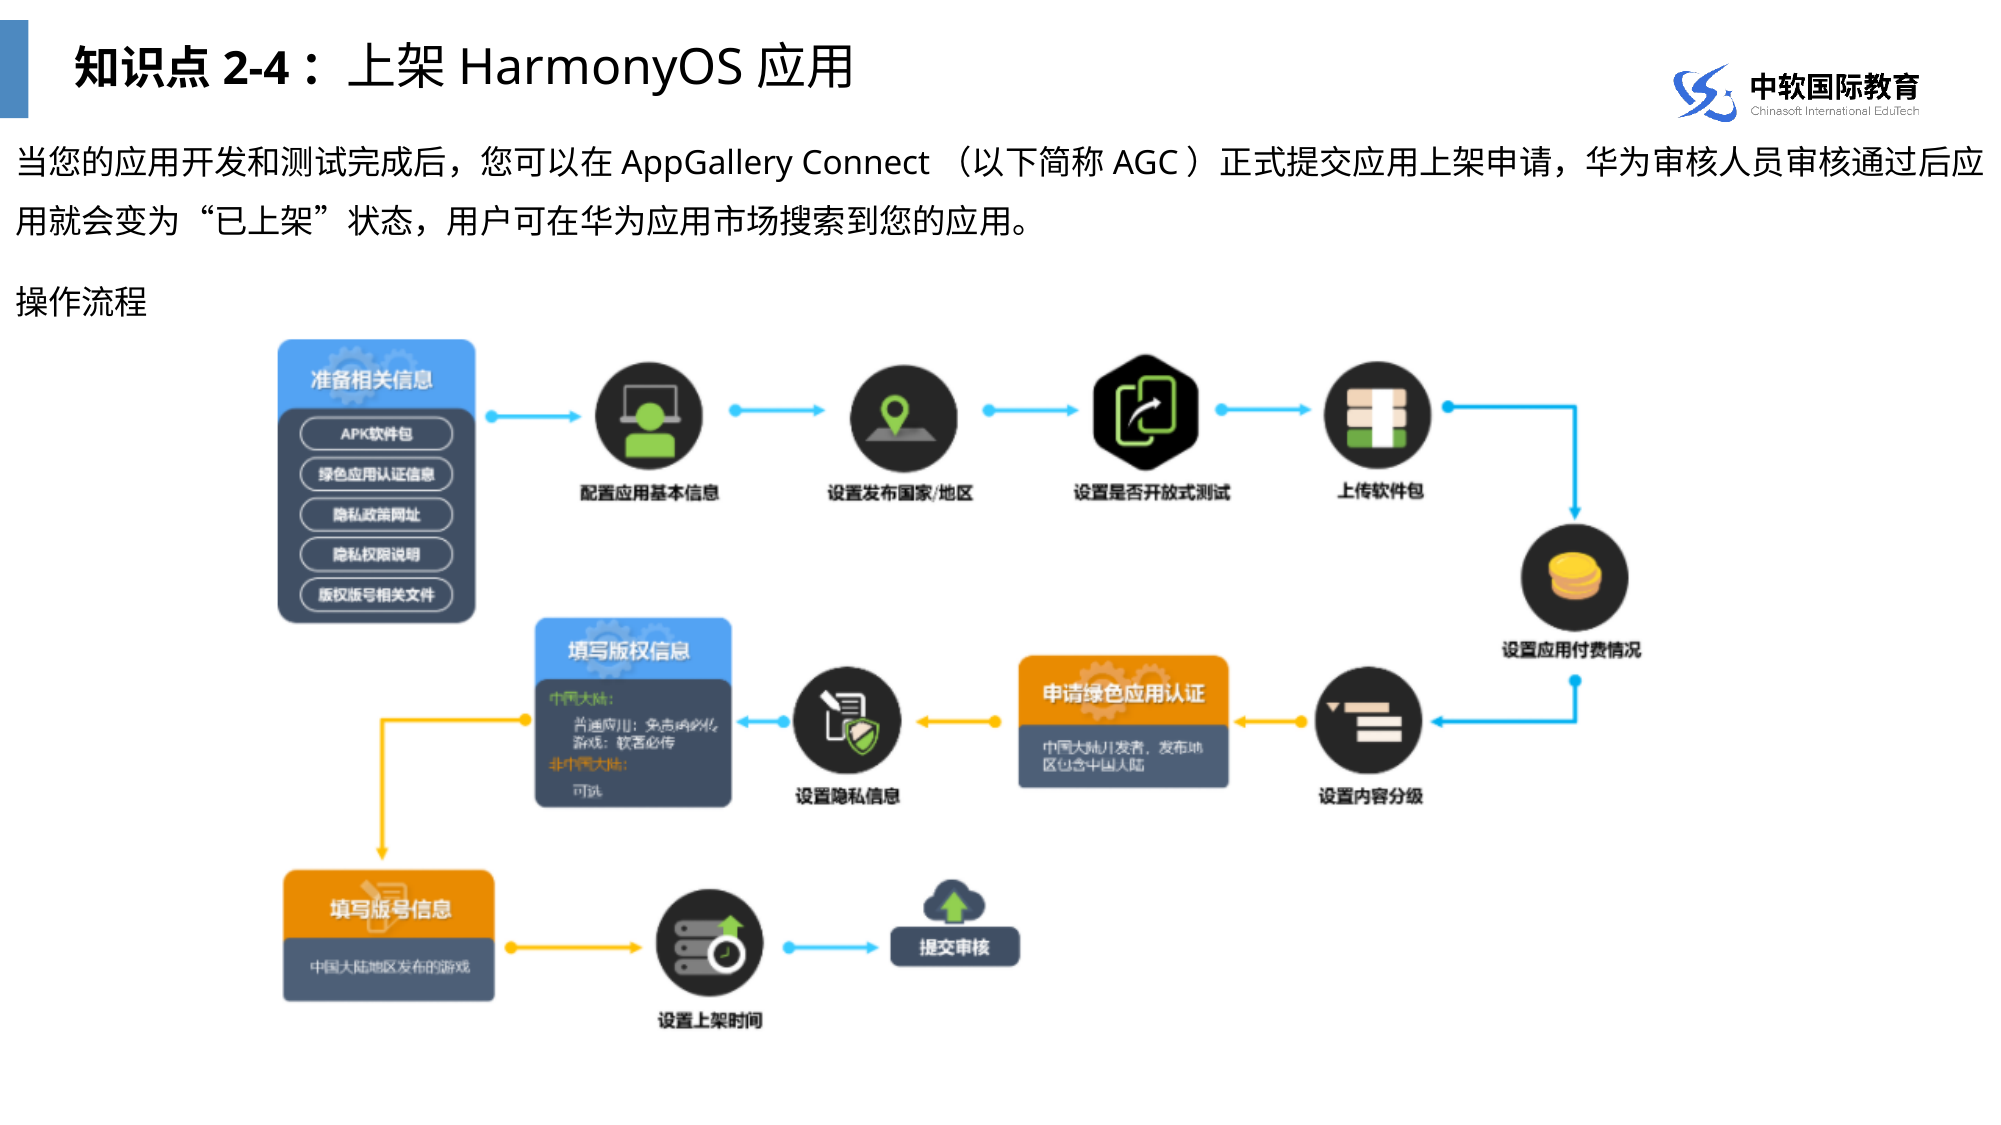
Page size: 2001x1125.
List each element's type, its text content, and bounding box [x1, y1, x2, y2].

picture [1611, 41, 1981, 113]
text_box 知识点2-4：上架HarmonyOS应用 [59, 27, 1124, 102]
picture [253, 327, 1671, 1046]
list 当您的应用开发和测试完成后，您可以在AppGallery Connect（以下简称AGC）正式提交应用上架申请，华为审核人员审核通过后应用就会变为“已上架”状态，用户可在华为应用市场搜索到您的应用。 操作流程 [0, 113, 2000, 1125]
